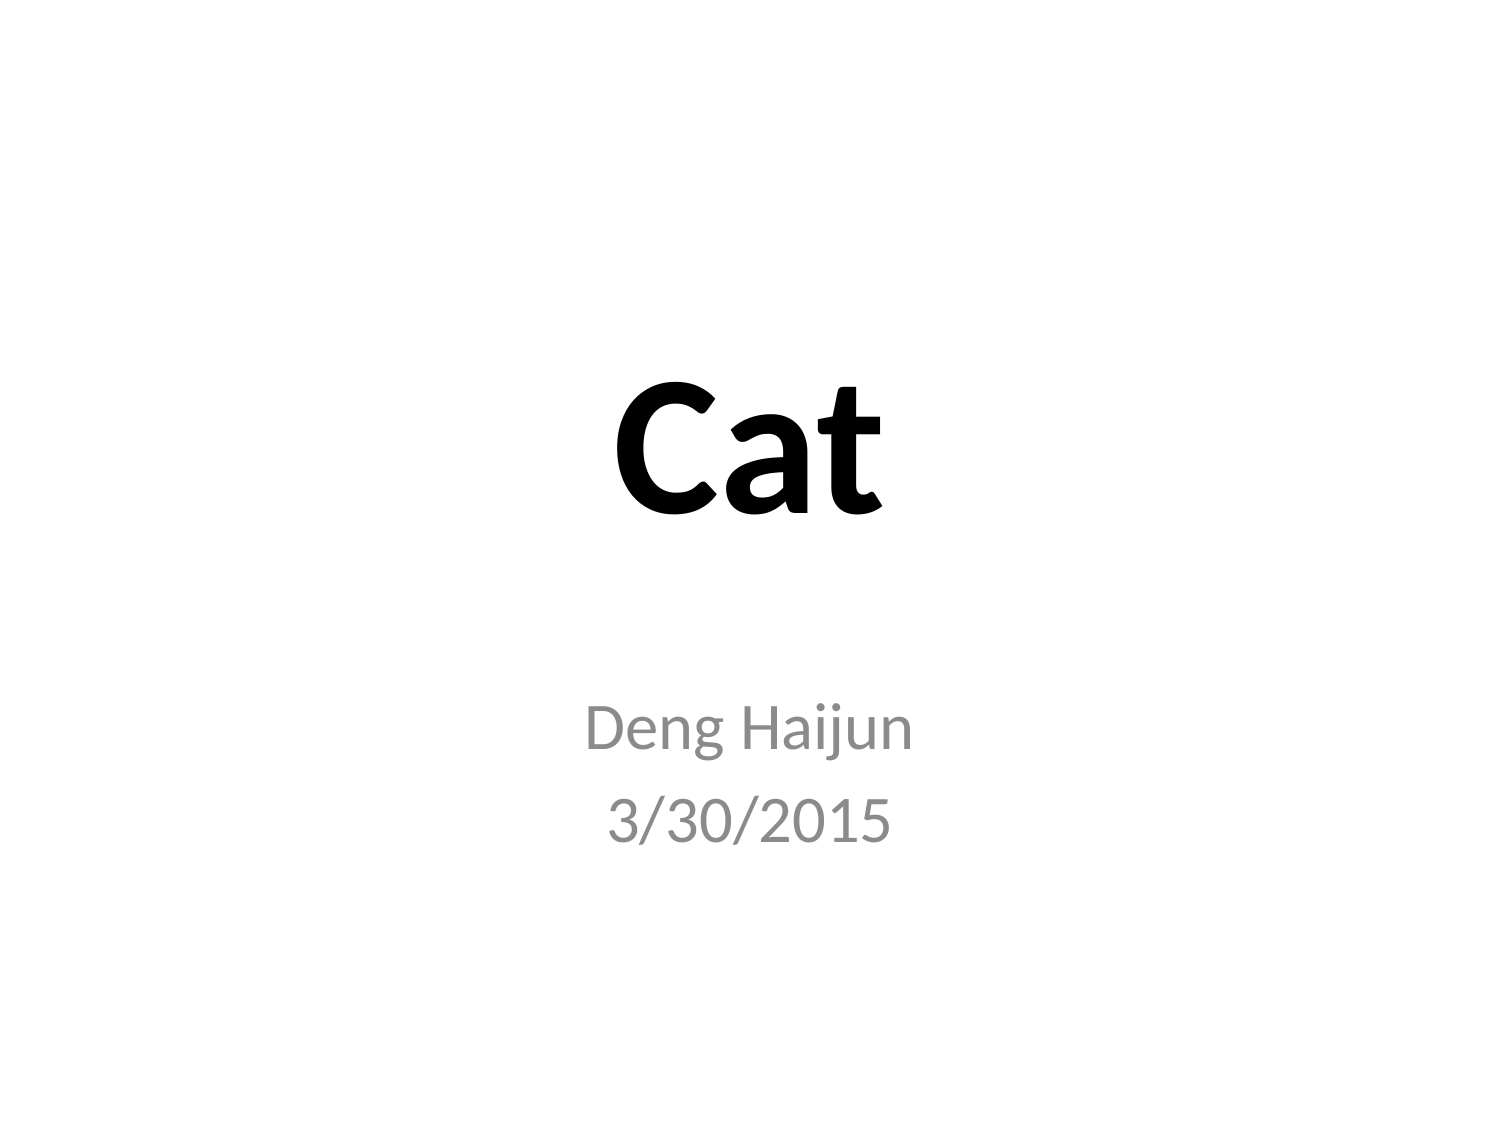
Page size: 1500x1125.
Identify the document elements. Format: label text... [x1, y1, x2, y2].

title Cat [112, 312, 1388, 554]
subtitle Deng Haijun 3/30/2015 [225, 675, 1275, 963]
